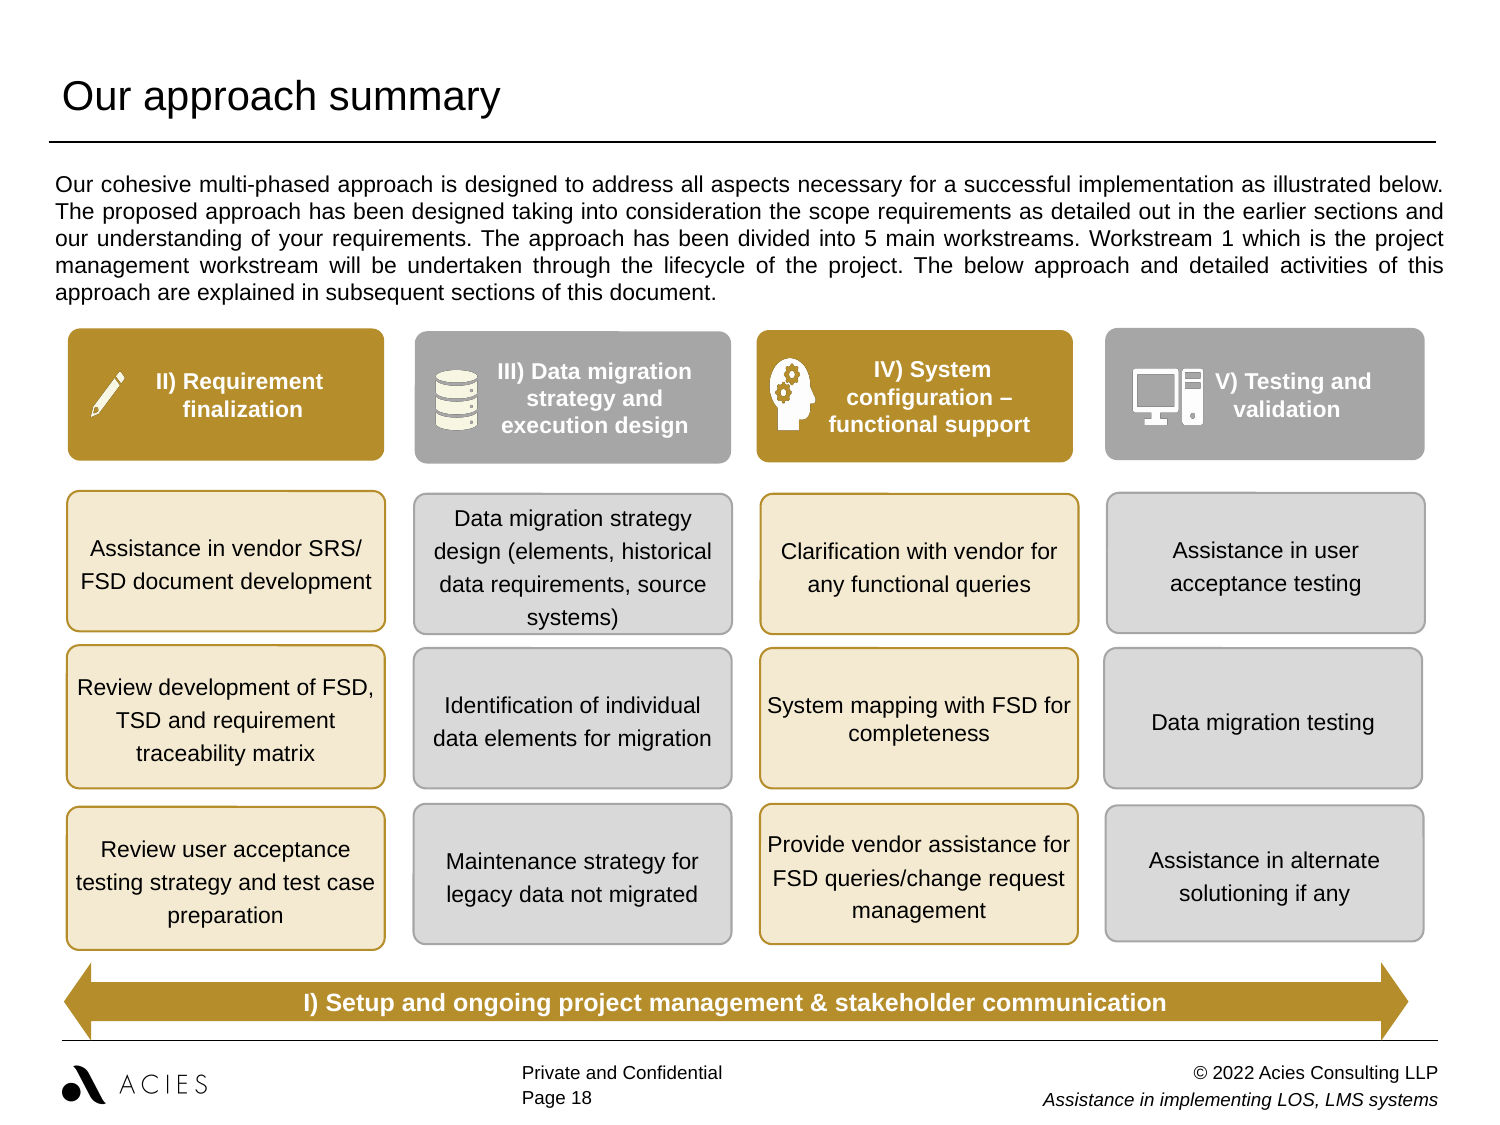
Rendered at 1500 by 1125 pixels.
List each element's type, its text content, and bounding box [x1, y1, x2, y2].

text_box Review development of FSD, TSD and requirement traceability matrix [66, 645, 385, 789]
picture [1131, 348, 1205, 445]
text_box Review user acceptance testing strategy and test case preparation [66, 806, 385, 950]
table_header Our approach summary [49, 50, 1436, 141]
text_box Data migration strategy design (elements, historical data requirements, source systems) [414, 493, 733, 635]
picture [421, 362, 492, 438]
picture [760, 353, 825, 439]
text_box Maintenance strategy for legacy data not migrated [413, 803, 732, 945]
text_box System mapping with FSD for completeness [760, 648, 1079, 789]
text_box Assistance in user acceptance testing [1106, 492, 1425, 634]
text_box IV) System configuration – functional support [757, 331, 1072, 462]
text_box V) Testing and validation [1106, 328, 1424, 460]
text_box Assistance in vendor SRS/ FSD document development [67, 490, 386, 632]
text_box III) Data migration strategy and execution design [415, 332, 731, 463]
text_box Our cohesive multi-phased approach is designed to address all aspects necessary for a successful implementation as illustrated below. The proposed approach has been designed taking into consideration the scope requirements as detailed out in the earlier sections and our understanding of your requirements. The approach has been divided into 5 main workstreams. Workstream 1 which is the project management workstream will be undertaken through the lifecycle of the project. The below approach and detailed activities of this approach are explained in subsequent sections of this document. [39, 161, 1461, 210]
text_box I) Setup and ongoing project management & stakeholder communication [63, 962, 1409, 1041]
picture [31, 1037, 255, 1125]
text_box II) Requirement finalization [68, 329, 384, 460]
text_box Data migration testing [1104, 648, 1423, 789]
text_box Clarification with vendor for any functional queries [760, 493, 1079, 635]
text_box Provide vendor assistance for FSD queries/change request management [759, 803, 1078, 945]
text_box Identification of individual data elements for migration [413, 648, 732, 789]
picture [87, 367, 128, 422]
text_box Assistance in alternate solutioning if any [1105, 805, 1424, 942]
